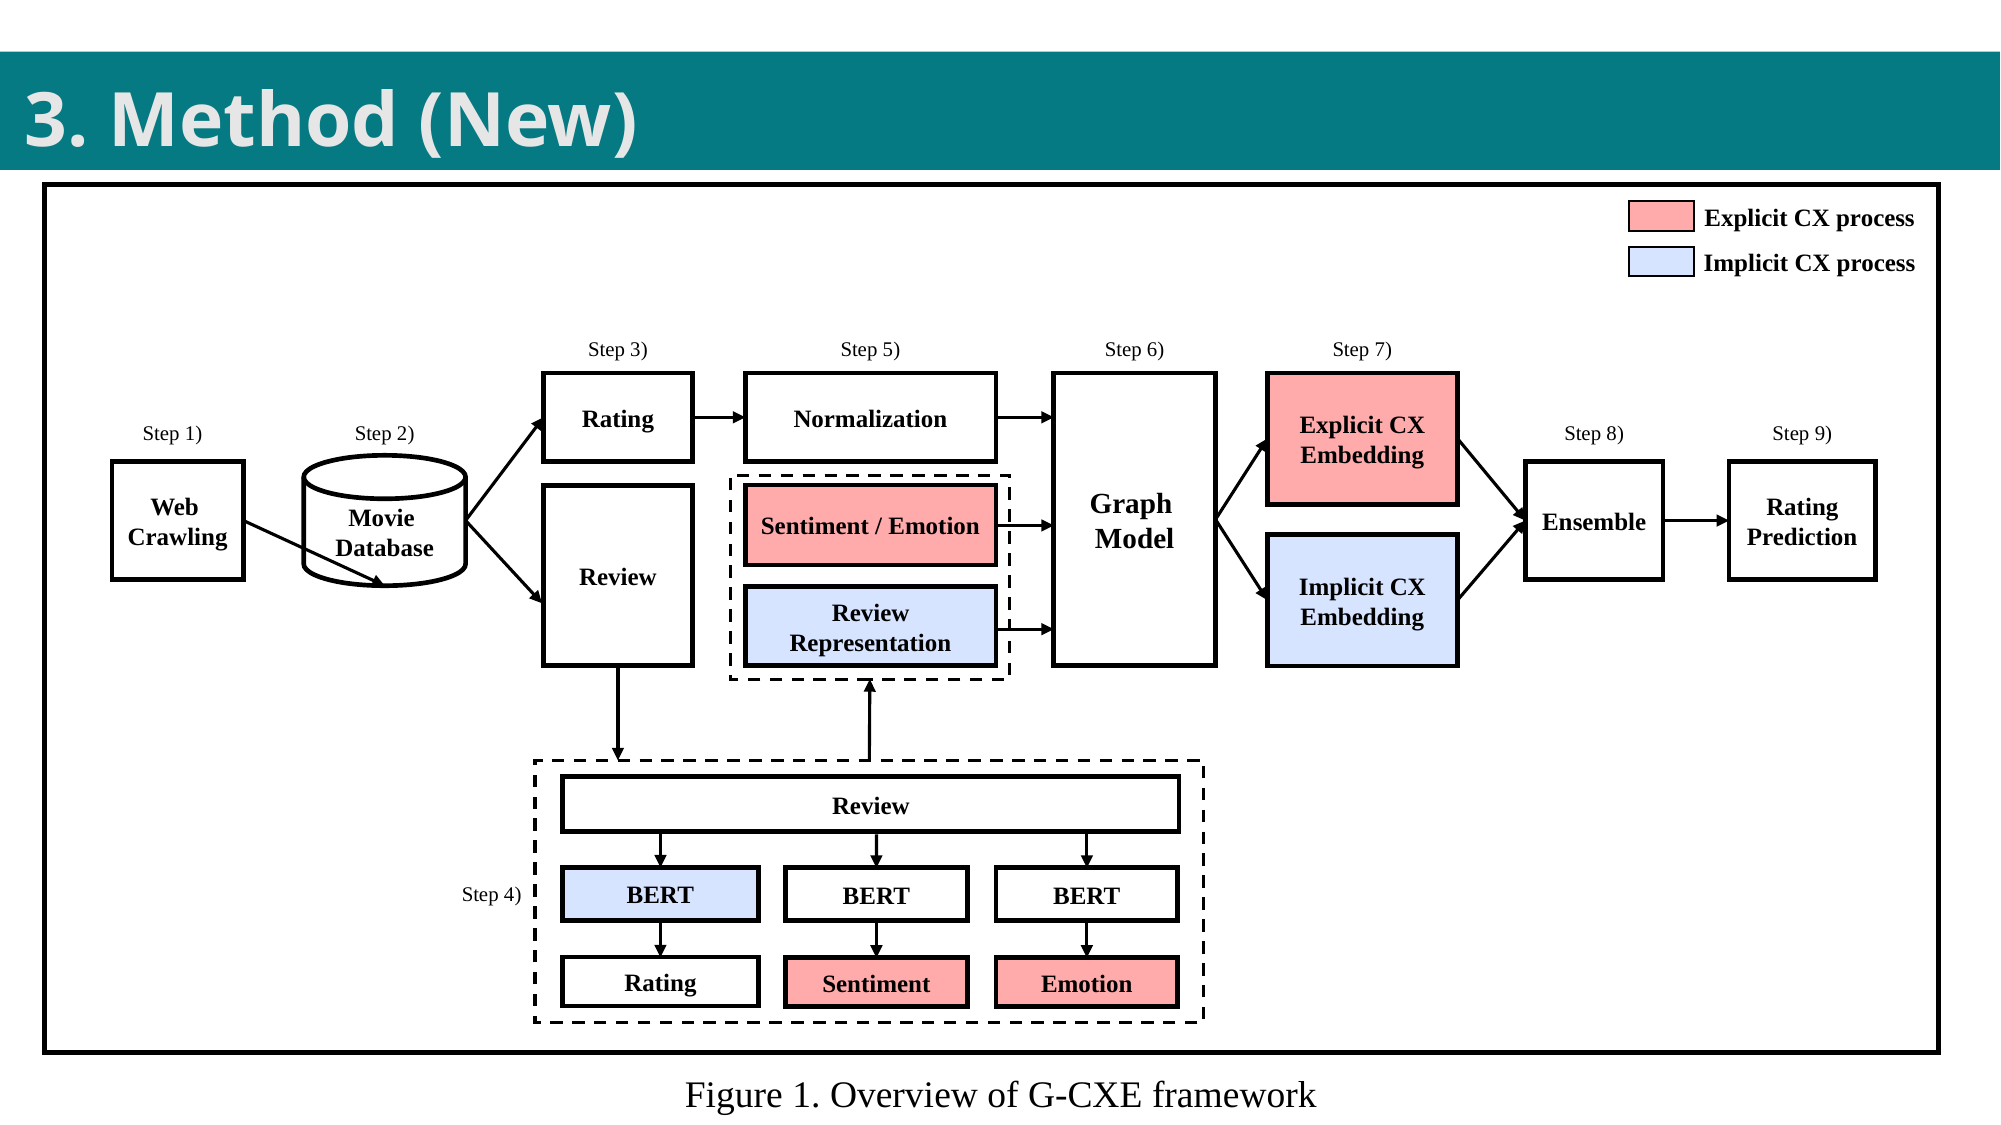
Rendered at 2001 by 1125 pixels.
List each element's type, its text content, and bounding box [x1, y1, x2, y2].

text_box [0, 51, 2000, 171]
text_box Step 9) [1752, 412, 1853, 453]
text_box Step 1) [122, 412, 223, 453]
text_box BERT [995, 867, 1179, 922]
text_box Step 4) [441, 873, 542, 914]
text_box Step 8) [1544, 412, 1645, 453]
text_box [1457, 521, 1526, 601]
text_box Rating [542, 372, 693, 463]
text_box Explicit CX Embedding [1266, 372, 1459, 505]
text_box BERT [562, 866, 759, 921]
text_box Explicit CX process [1685, 194, 1935, 238]
text_box Step 6) [1084, 328, 1185, 369]
text_box [1628, 246, 1685, 277]
text_box BERT [784, 867, 968, 922]
text_box [729, 474, 1011, 680]
text_box [1628, 200, 1685, 232]
text_box [534, 759, 1205, 1024]
text_box Step 2) [334, 412, 435, 453]
text_box Step 7) [1312, 328, 1413, 369]
text_box Rating [562, 956, 759, 1007]
text_box Graph Model [1053, 372, 1217, 667]
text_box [1457, 438, 1526, 521]
text_box Rating Prediction [1728, 461, 1877, 580]
text_box Movie Database [302, 454, 465, 587]
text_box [1215, 438, 1268, 519]
text_box Sentiment [784, 957, 968, 1008]
text_box Step 5) [820, 328, 921, 369]
text_box Step 3) [567, 328, 669, 369]
text_box Figure 1. Overview of G-CXE framework [613, 1062, 1389, 1122]
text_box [1215, 519, 1268, 601]
text_box Implicit CX process [1685, 238, 1935, 284]
text_box 3. Method (New) [10, 19, 2000, 169]
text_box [465, 417, 544, 521]
text_box Ensemble [1526, 461, 1664, 580]
text_box Review [542, 485, 693, 667]
text_box Emotion [995, 957, 1179, 1008]
text_box Implicit CX Embedding [1266, 533, 1459, 667]
text_box [44, 184, 1940, 1053]
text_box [465, 520, 542, 604]
text_box Normalization [744, 372, 997, 463]
